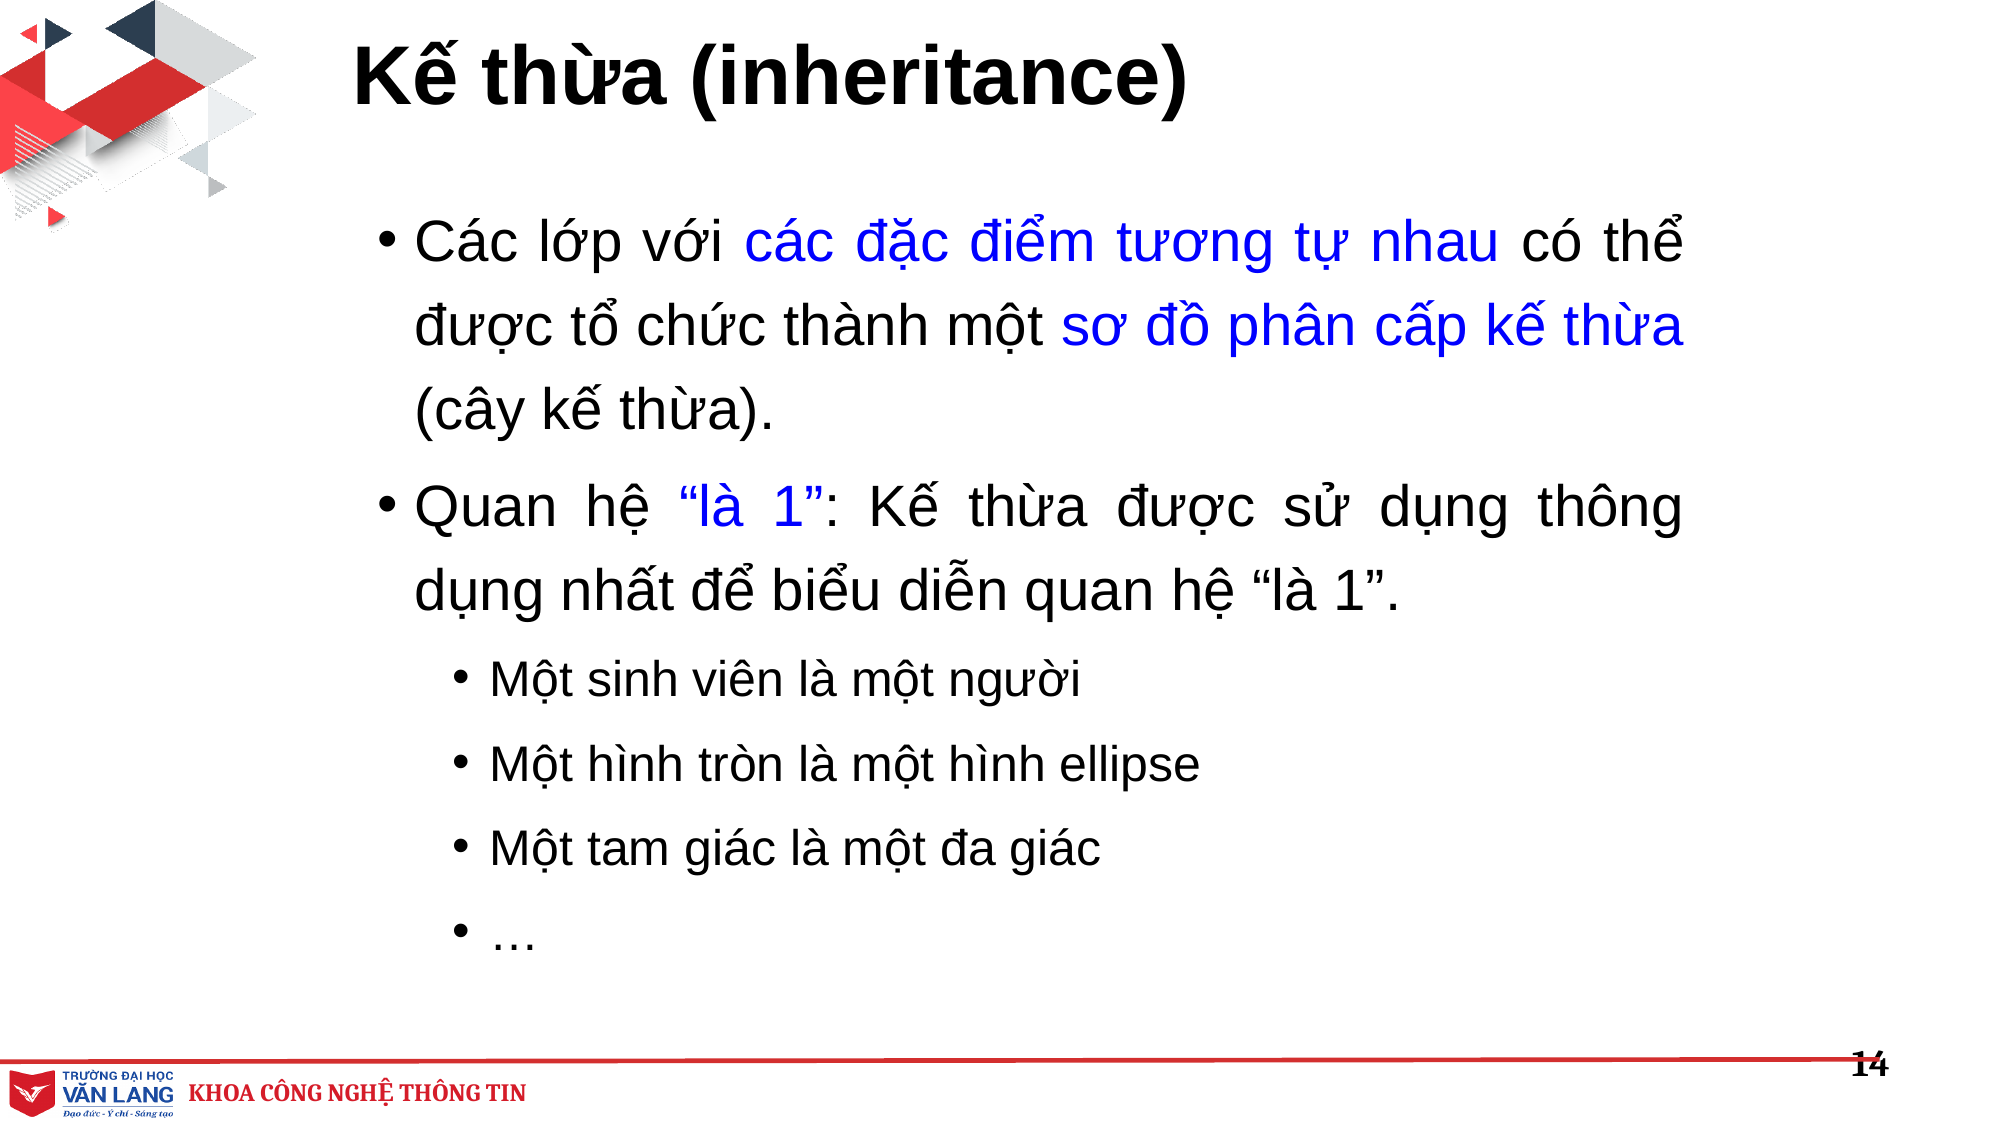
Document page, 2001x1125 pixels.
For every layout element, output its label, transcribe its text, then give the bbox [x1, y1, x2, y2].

picture [0, 0, 256, 233]
title Kế thừa (inheritance) [337, 24, 1750, 138]
picture [8, 1069, 173, 1118]
list Các lớp với các đặc điểm tương tự nhau có thể được tổ chức thành một sơ đồ phân cấp kế thừa (cây kế thừa). Quan hệ “là 1”: Kế thừa được sử dụng thông dụng nhất để biểu diễn quan hệ “là 1”. Một sinh viên là một người Một hình tròn là một hình ellipse Một tam giác là một đa giác … [362, 182, 1700, 1038]
